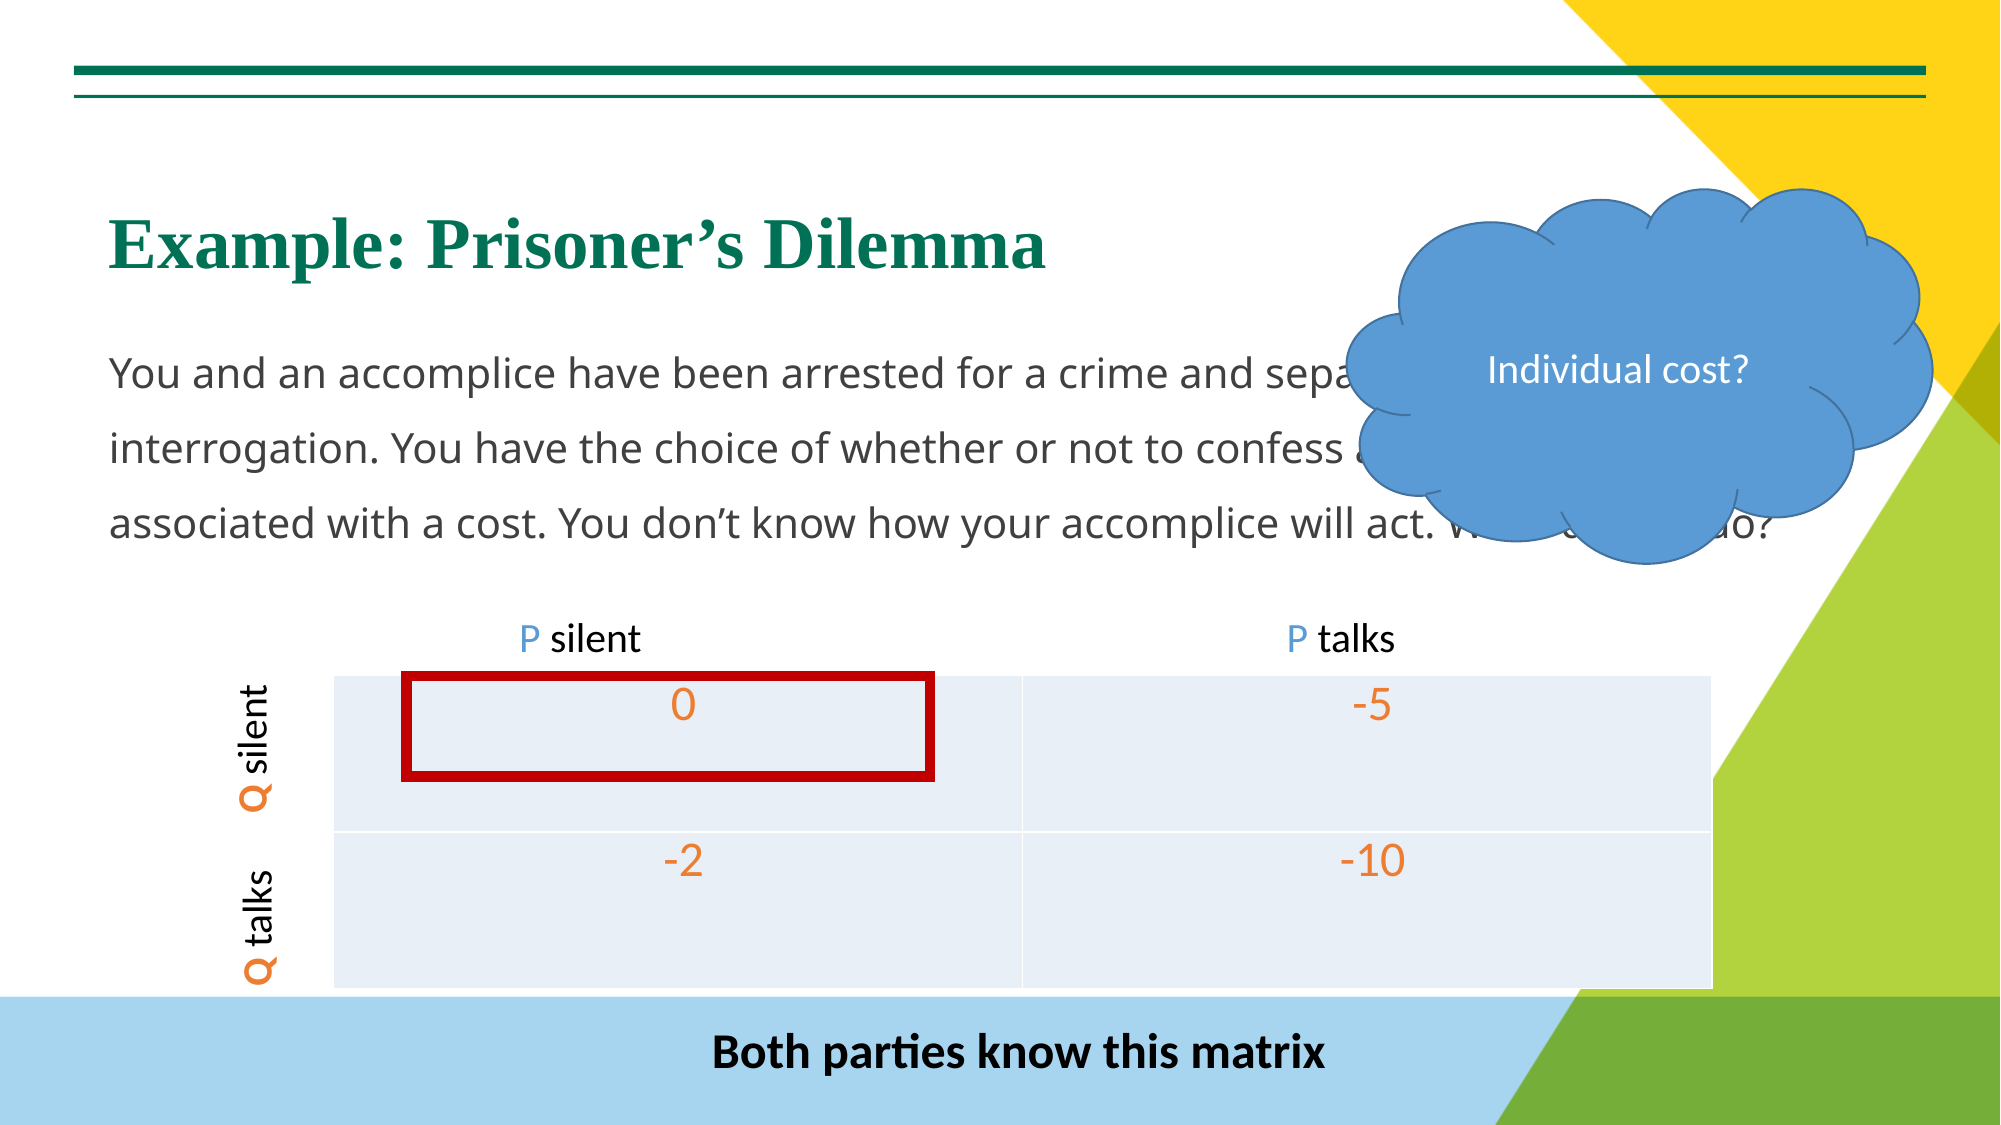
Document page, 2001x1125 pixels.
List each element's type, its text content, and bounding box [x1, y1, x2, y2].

table_cell -2 [334, 833, 1022, 988]
text_box P silent [504, 603, 890, 668]
text_box Q silent [217, 443, 283, 829]
text_box [406, 675, 931, 777]
text_box Both parties know this matrix [697, 1011, 1408, 1087]
list You and an accomplice have been arrested for a crime and separated for interrogation. You have the choice of whether or not to confess and each action is associated with a cost. You don’t know how your accomplice will act. What do you do? [94, 314, 1819, 1028]
table_header -5 [1023, 676, 1711, 831]
text_box Individual cost? [1345, 188, 1934, 565]
text_box P talks [1271, 603, 1549, 668]
table_cell -10 [1023, 833, 1711, 988]
title Example: Prisoner’s Dilemma [94, 136, 1819, 314]
picture [0, 0, 2000, 1125]
text_box Q talks [222, 615, 288, 1001]
table_header 0 [334, 676, 1022, 831]
